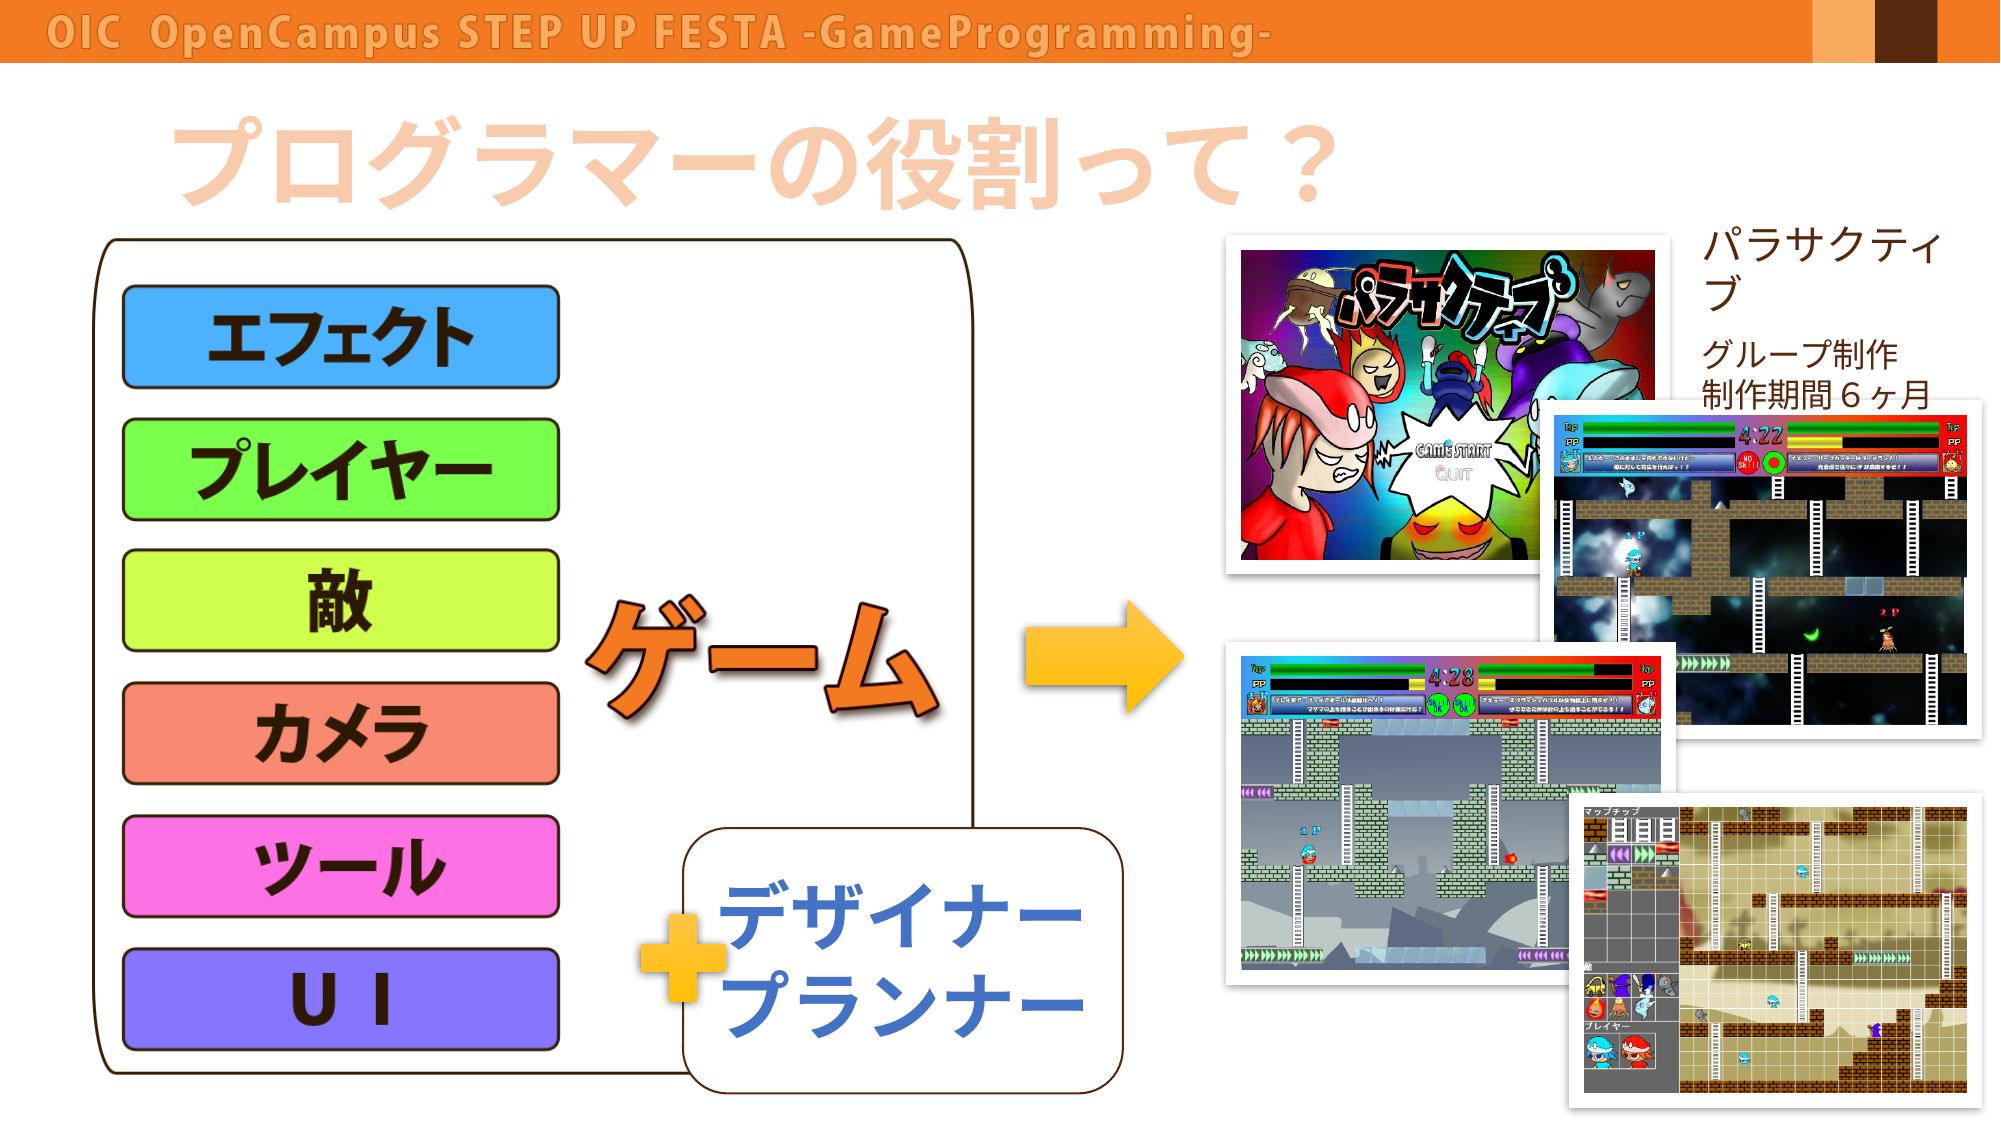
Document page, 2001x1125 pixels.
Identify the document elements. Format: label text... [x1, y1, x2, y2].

text_box [1025, 599, 1185, 714]
picture [1240, 249, 1968, 1094]
text_box デザイナー プランナー [975, 862, 1106, 1057]
text_box あ [693, 827, 1124, 1095]
picture [92, 234, 975, 1079]
picture [0, 0, 2000, 63]
text_box パラサクティブ グループ制作 制作期間６ヶ月 [1686, 211, 1991, 422]
text_box プログラマーの役割って？ [149, 93, 1376, 229]
